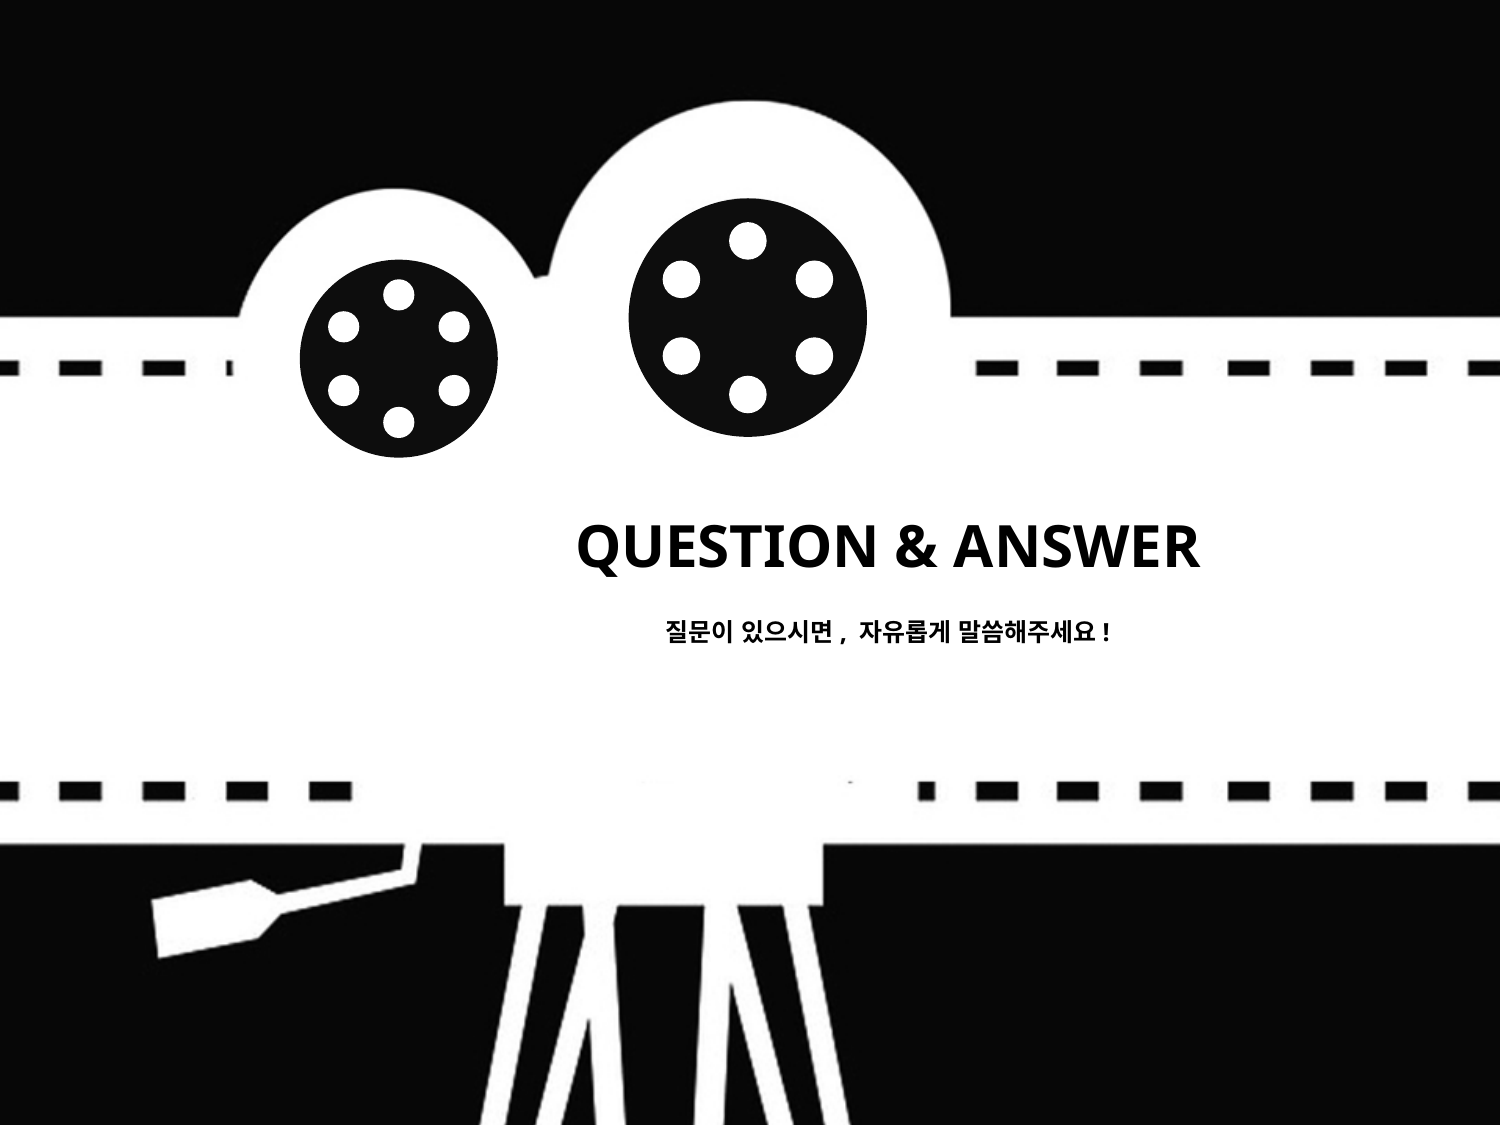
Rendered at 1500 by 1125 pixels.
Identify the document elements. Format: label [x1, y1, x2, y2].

text_box [628, 198, 868, 438]
picture [0, 0, 1500, 1125]
text_box [299, 259, 498, 458]
